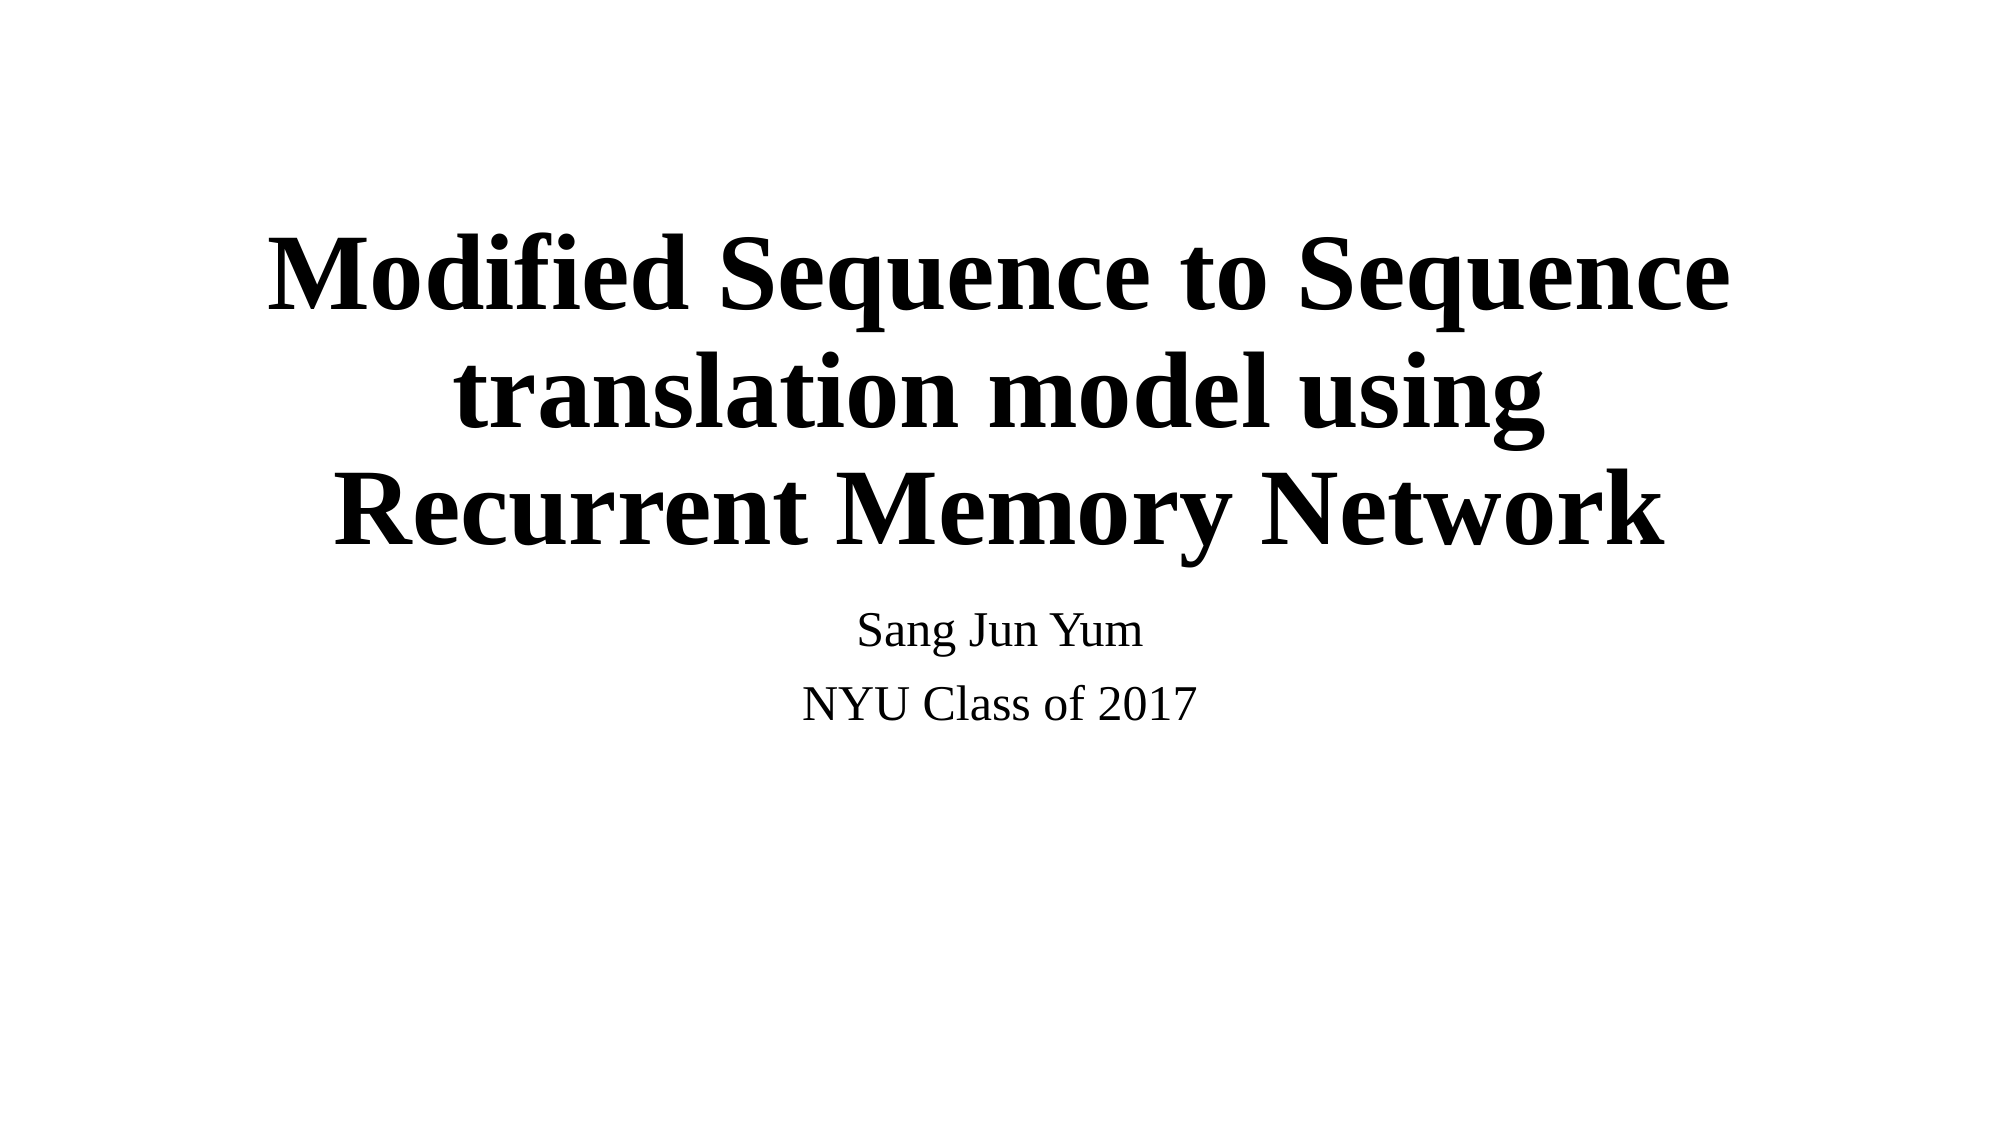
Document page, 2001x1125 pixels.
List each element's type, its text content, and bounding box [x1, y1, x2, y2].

subtitle Sang Jun Yum NYU Class of 2017 [249, 595, 1750, 867]
title Modified Sequence to Sequence translation model using Recurrent Memory Network [249, 184, 1750, 576]
